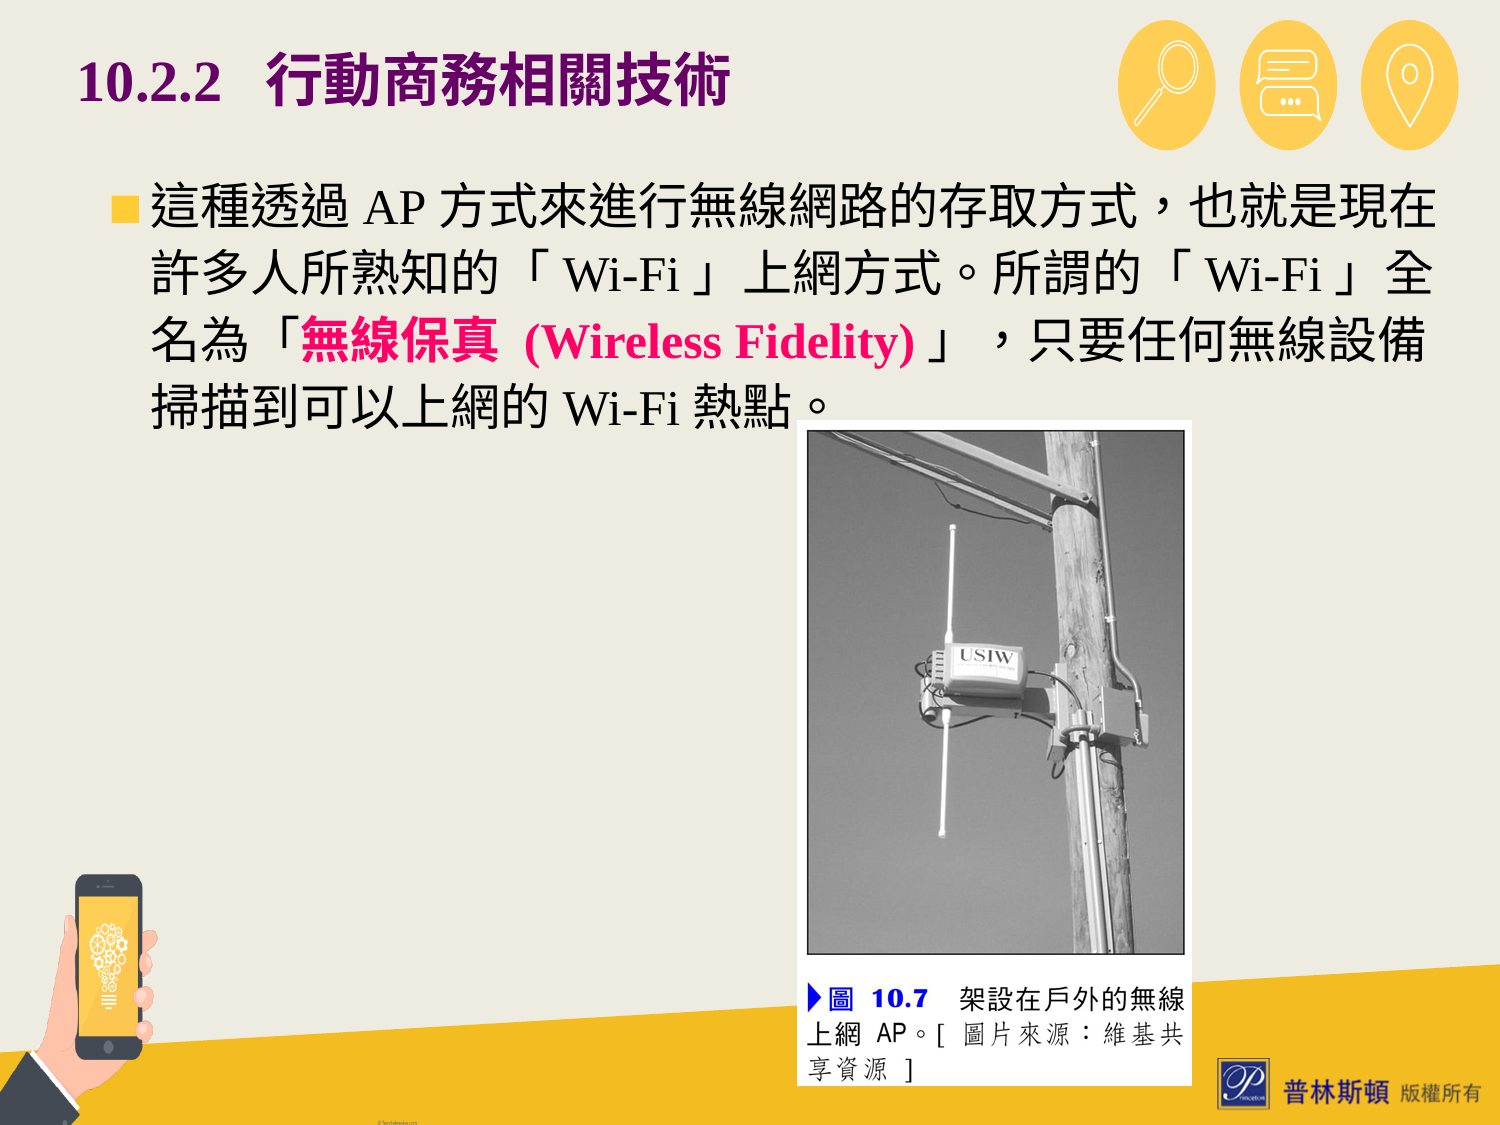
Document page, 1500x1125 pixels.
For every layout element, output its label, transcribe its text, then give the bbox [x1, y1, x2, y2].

picture [0, 811, 420, 1125]
list 這種透過AP方式來進行無線網路的存取方式，也就是現在許多人所熟知的「Wi-Fi」上網方式。所謂的「Wi-Fi」全名為「無線保真 (Wireless Fidelity)」，只要任何無線設備掃描到可以上網的Wi-Fi熱點。 [76, 160, 1459, 1059]
picture [1217, 1058, 1500, 1125]
picture [796, 420, 1192, 1087]
title 10.2.2 行動商務相關技術 [76, 19, 1459, 114]
picture [103, 187, 139, 223]
